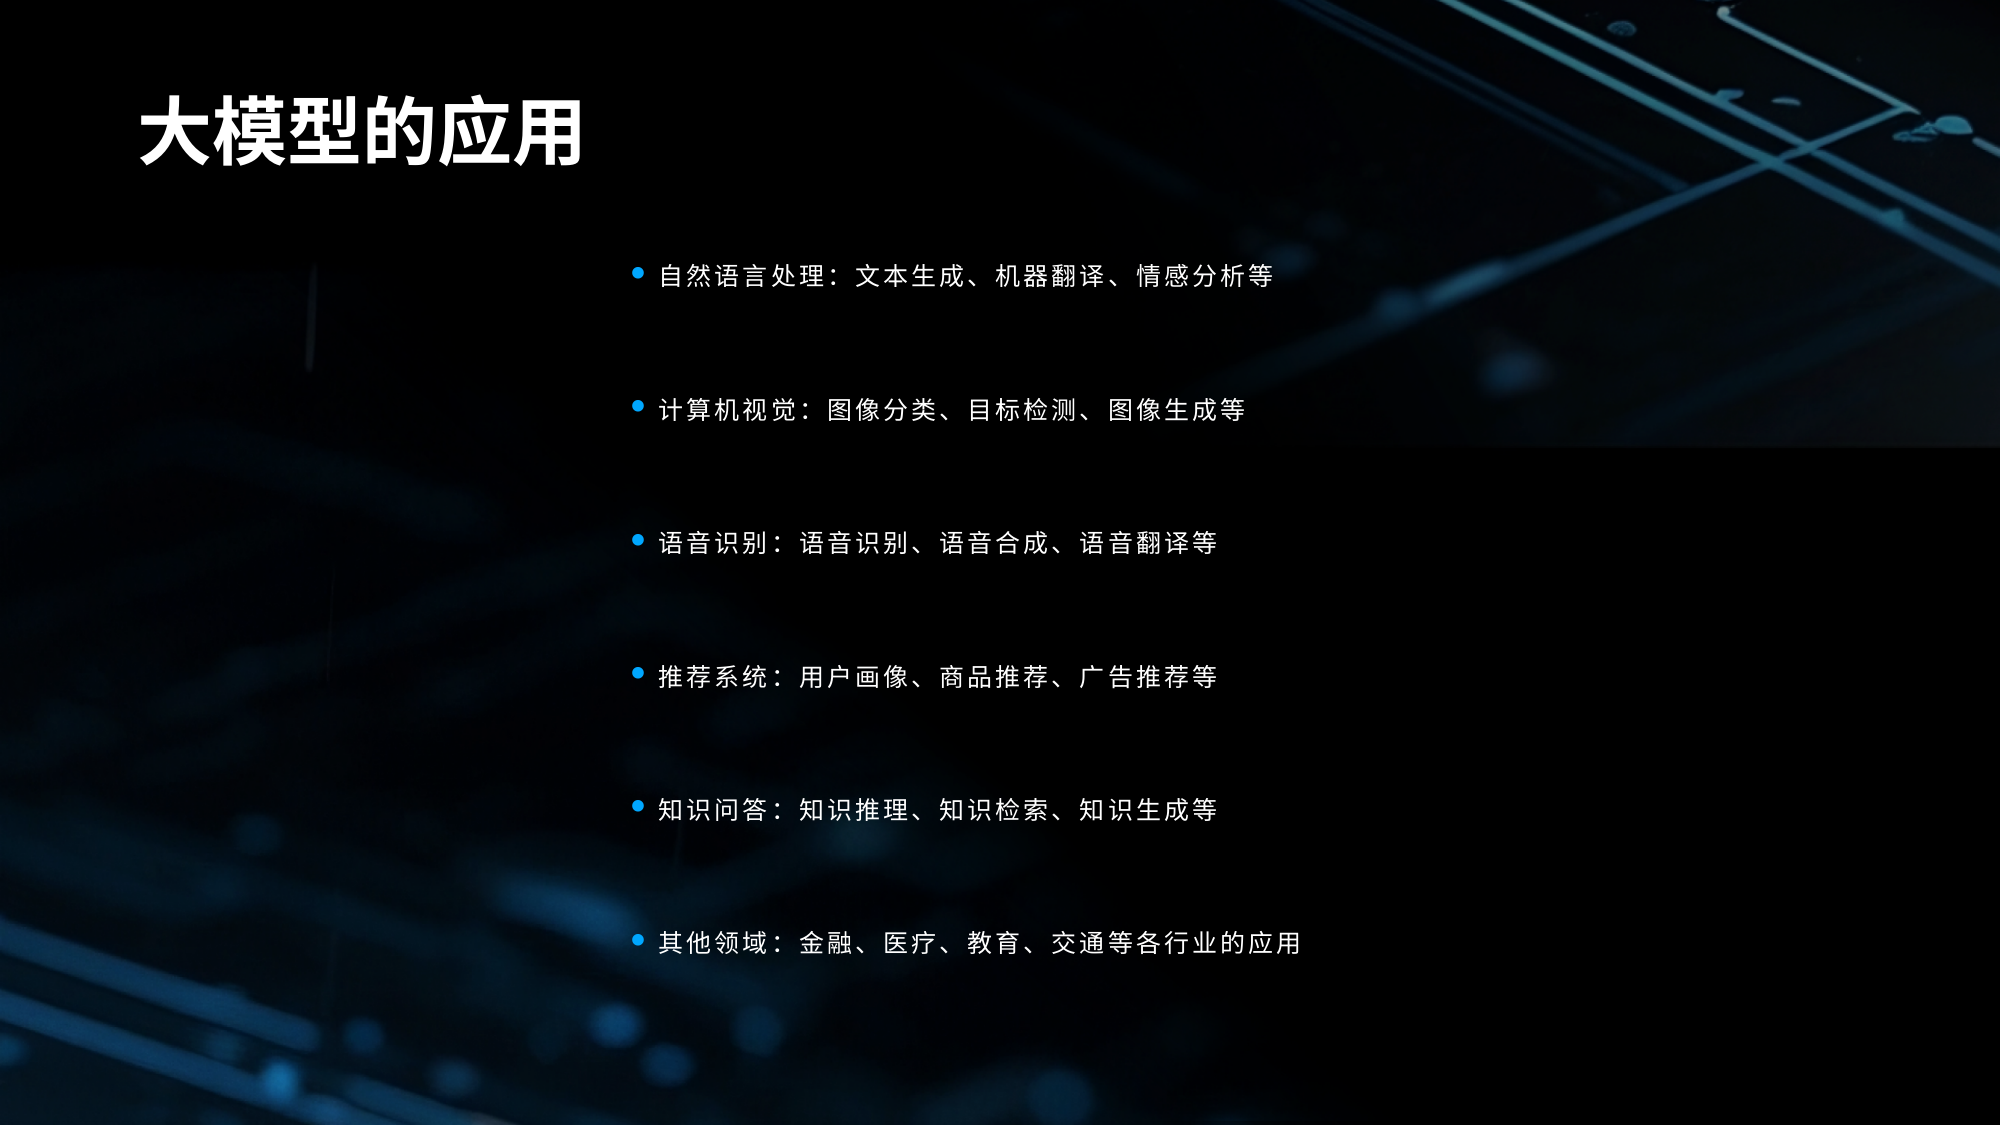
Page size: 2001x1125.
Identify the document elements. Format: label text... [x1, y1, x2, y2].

text_box 知识问答：知识推理、知识检索、知识生成等 [630, 778, 1369, 892]
picture [0, 0, 2000, 1125]
text_box 计算机视觉：图像分类、目标检测、图像生成等 [630, 377, 1369, 492]
text_box 语音识别：语音识别、语音合成、语音翻译等 [630, 511, 1369, 625]
text_box 推荐系统：用户画像、商品推荐、广告推荐等 [630, 644, 1369, 759]
text_box 其他领域：金融、医疗、教育、交通等各行业的应用 [630, 911, 1369, 1026]
text_box 自然语言处理：文本生成、机器翻译、情感分析等 [630, 244, 1369, 359]
title 大模型的应用 [137, 59, 1863, 201]
